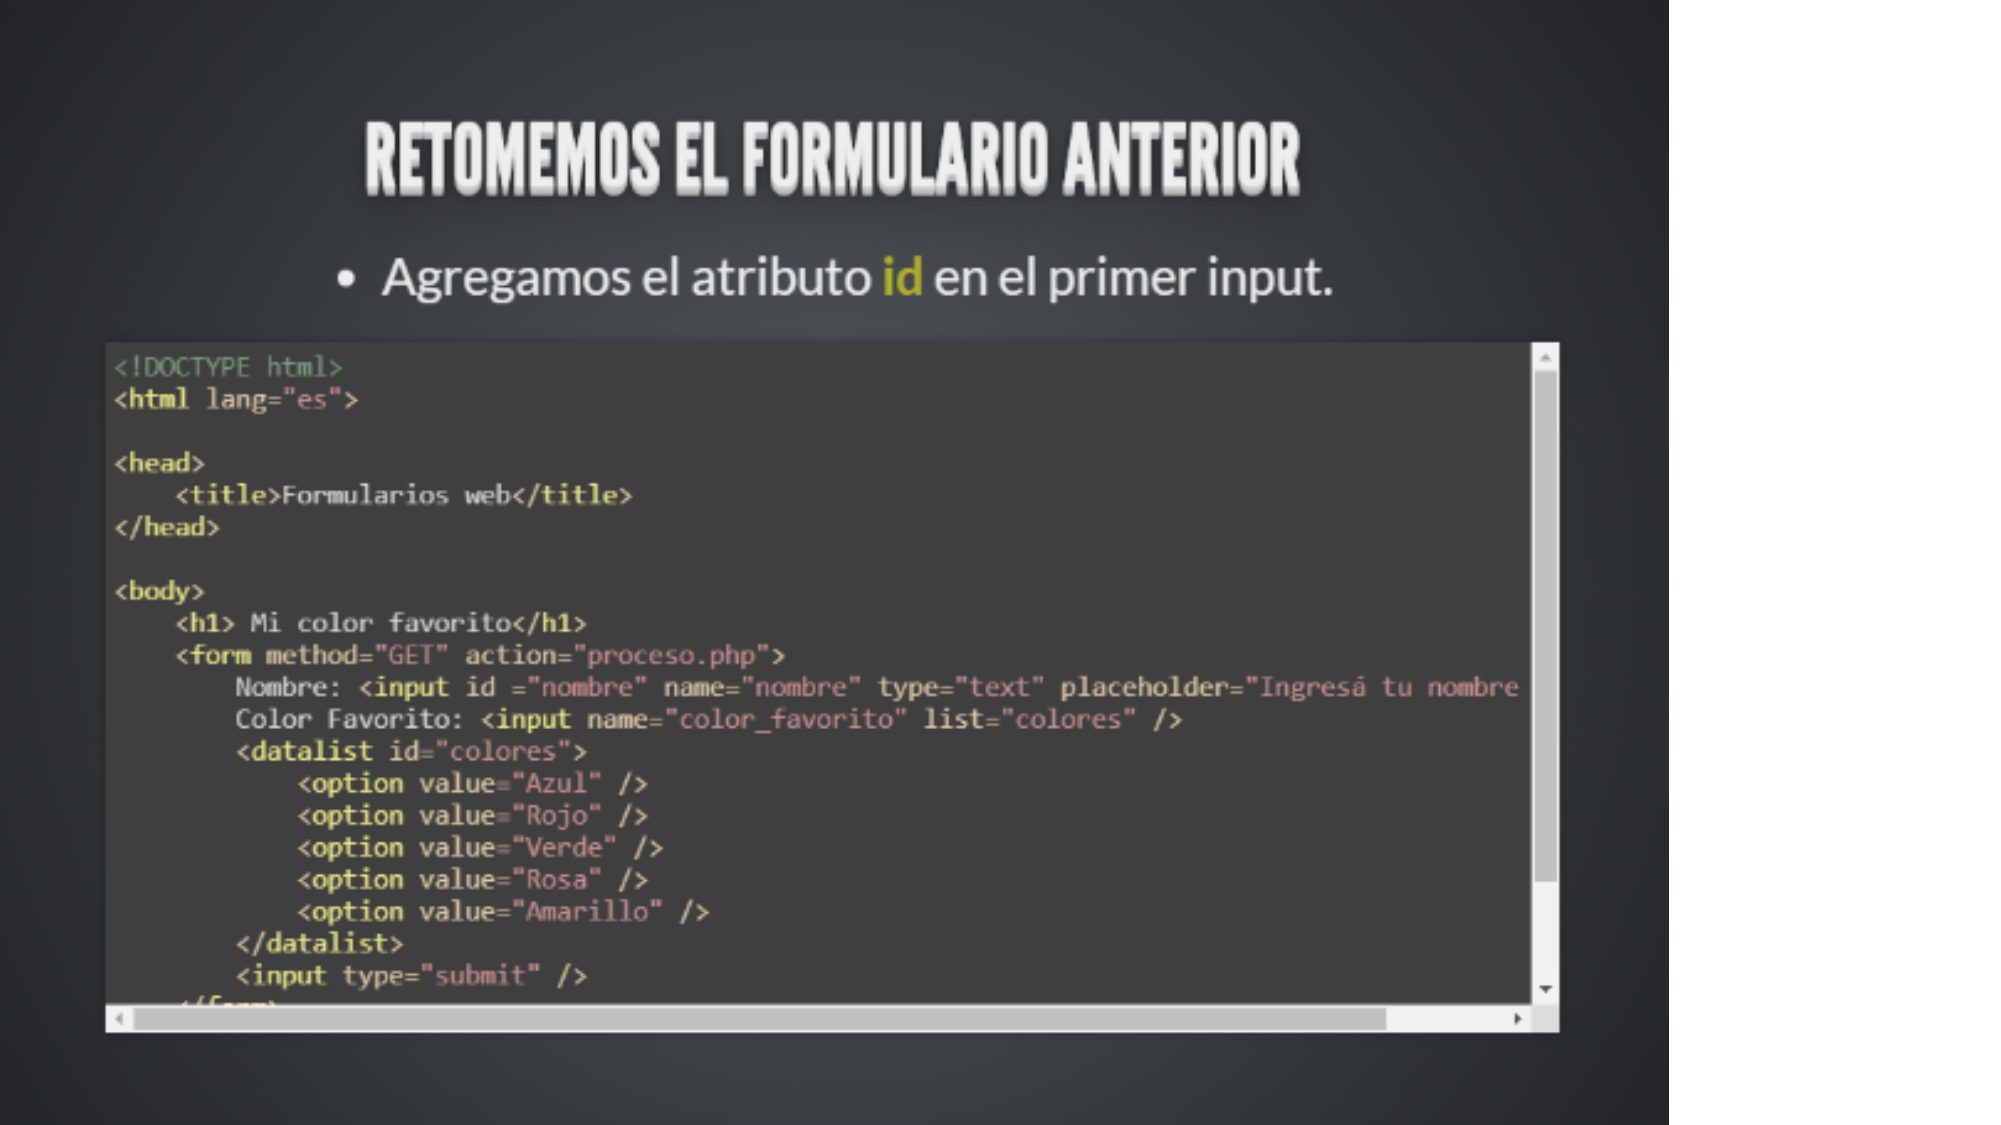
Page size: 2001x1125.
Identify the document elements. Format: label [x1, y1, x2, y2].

picture [0, 0, 1669, 1125]
